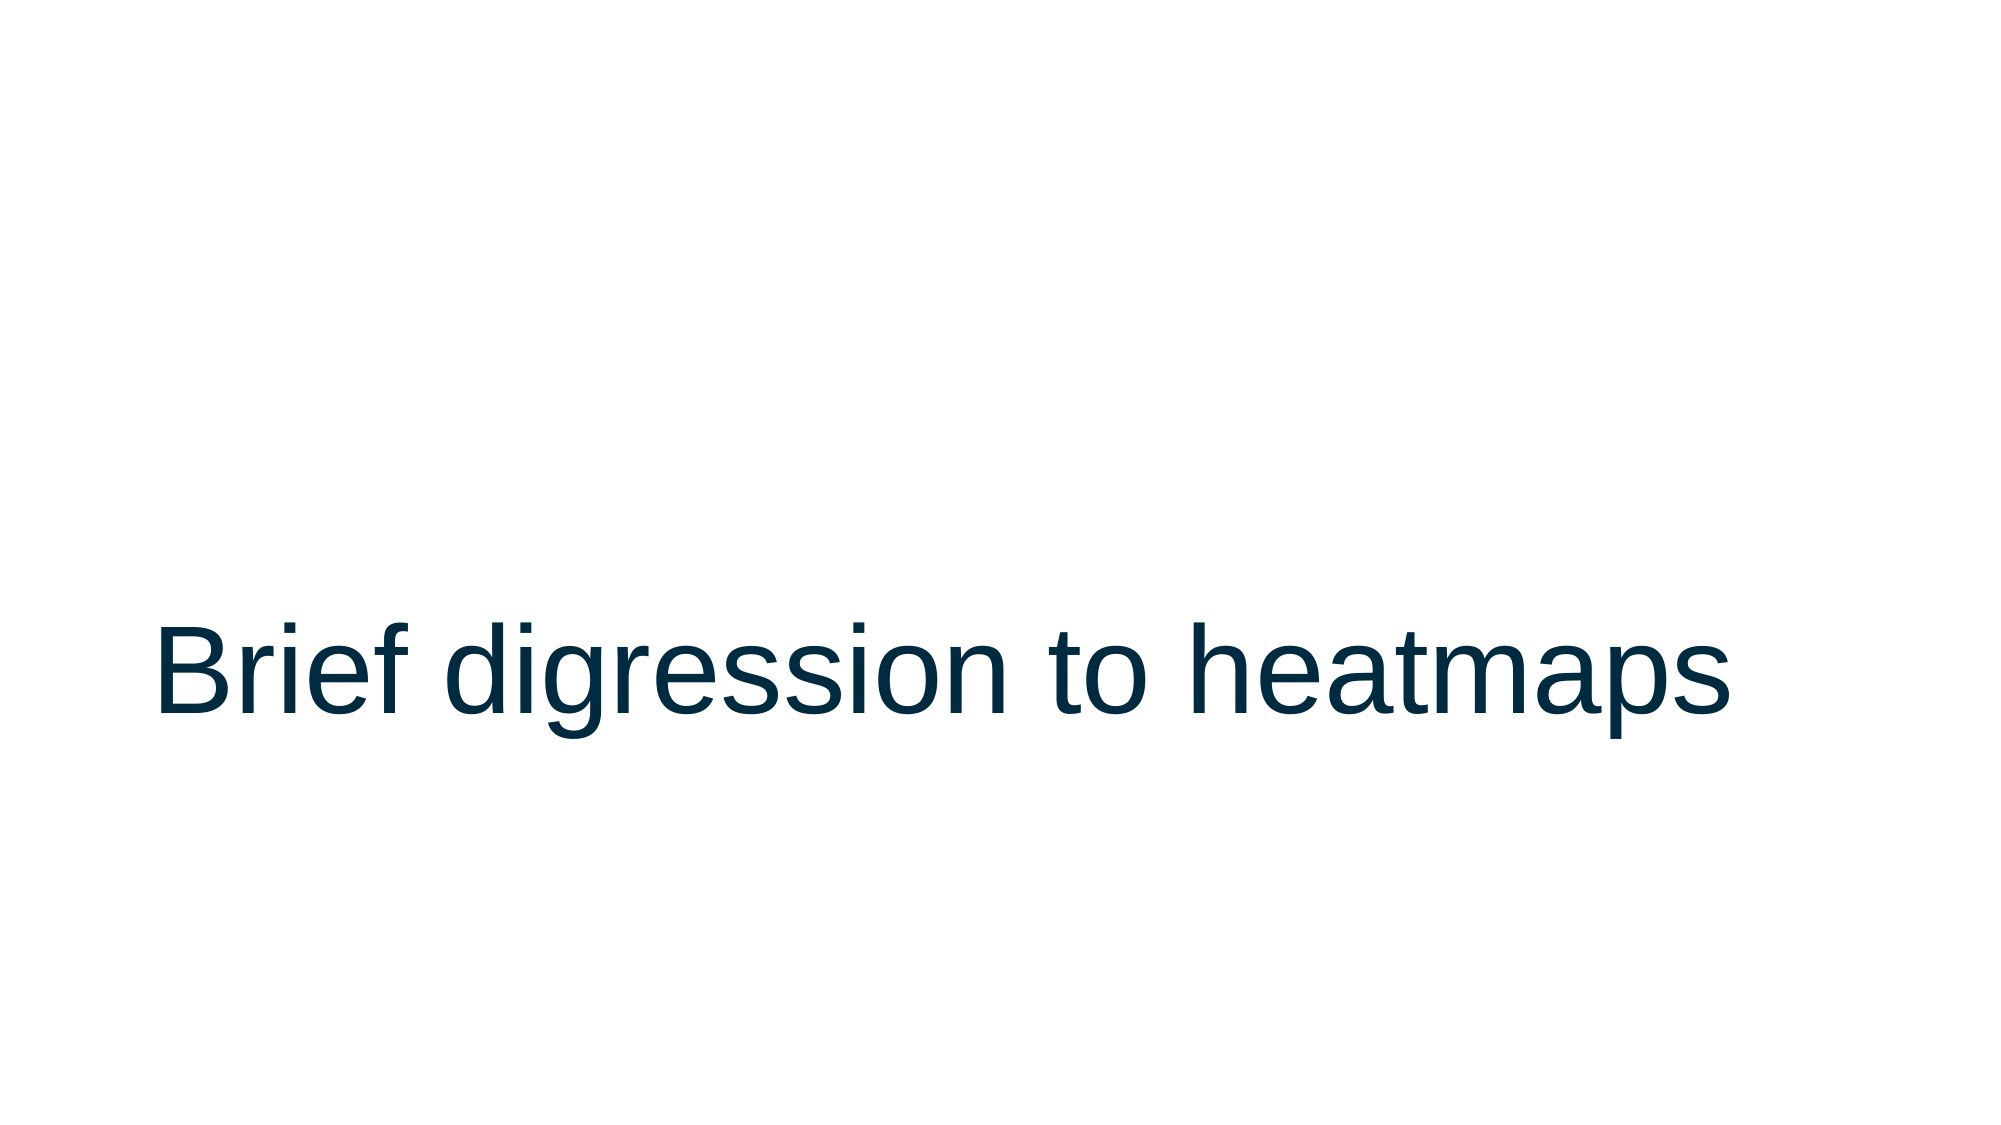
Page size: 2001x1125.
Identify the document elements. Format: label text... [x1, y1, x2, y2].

title Brief digression to heatmaps [136, 280, 1862, 749]
